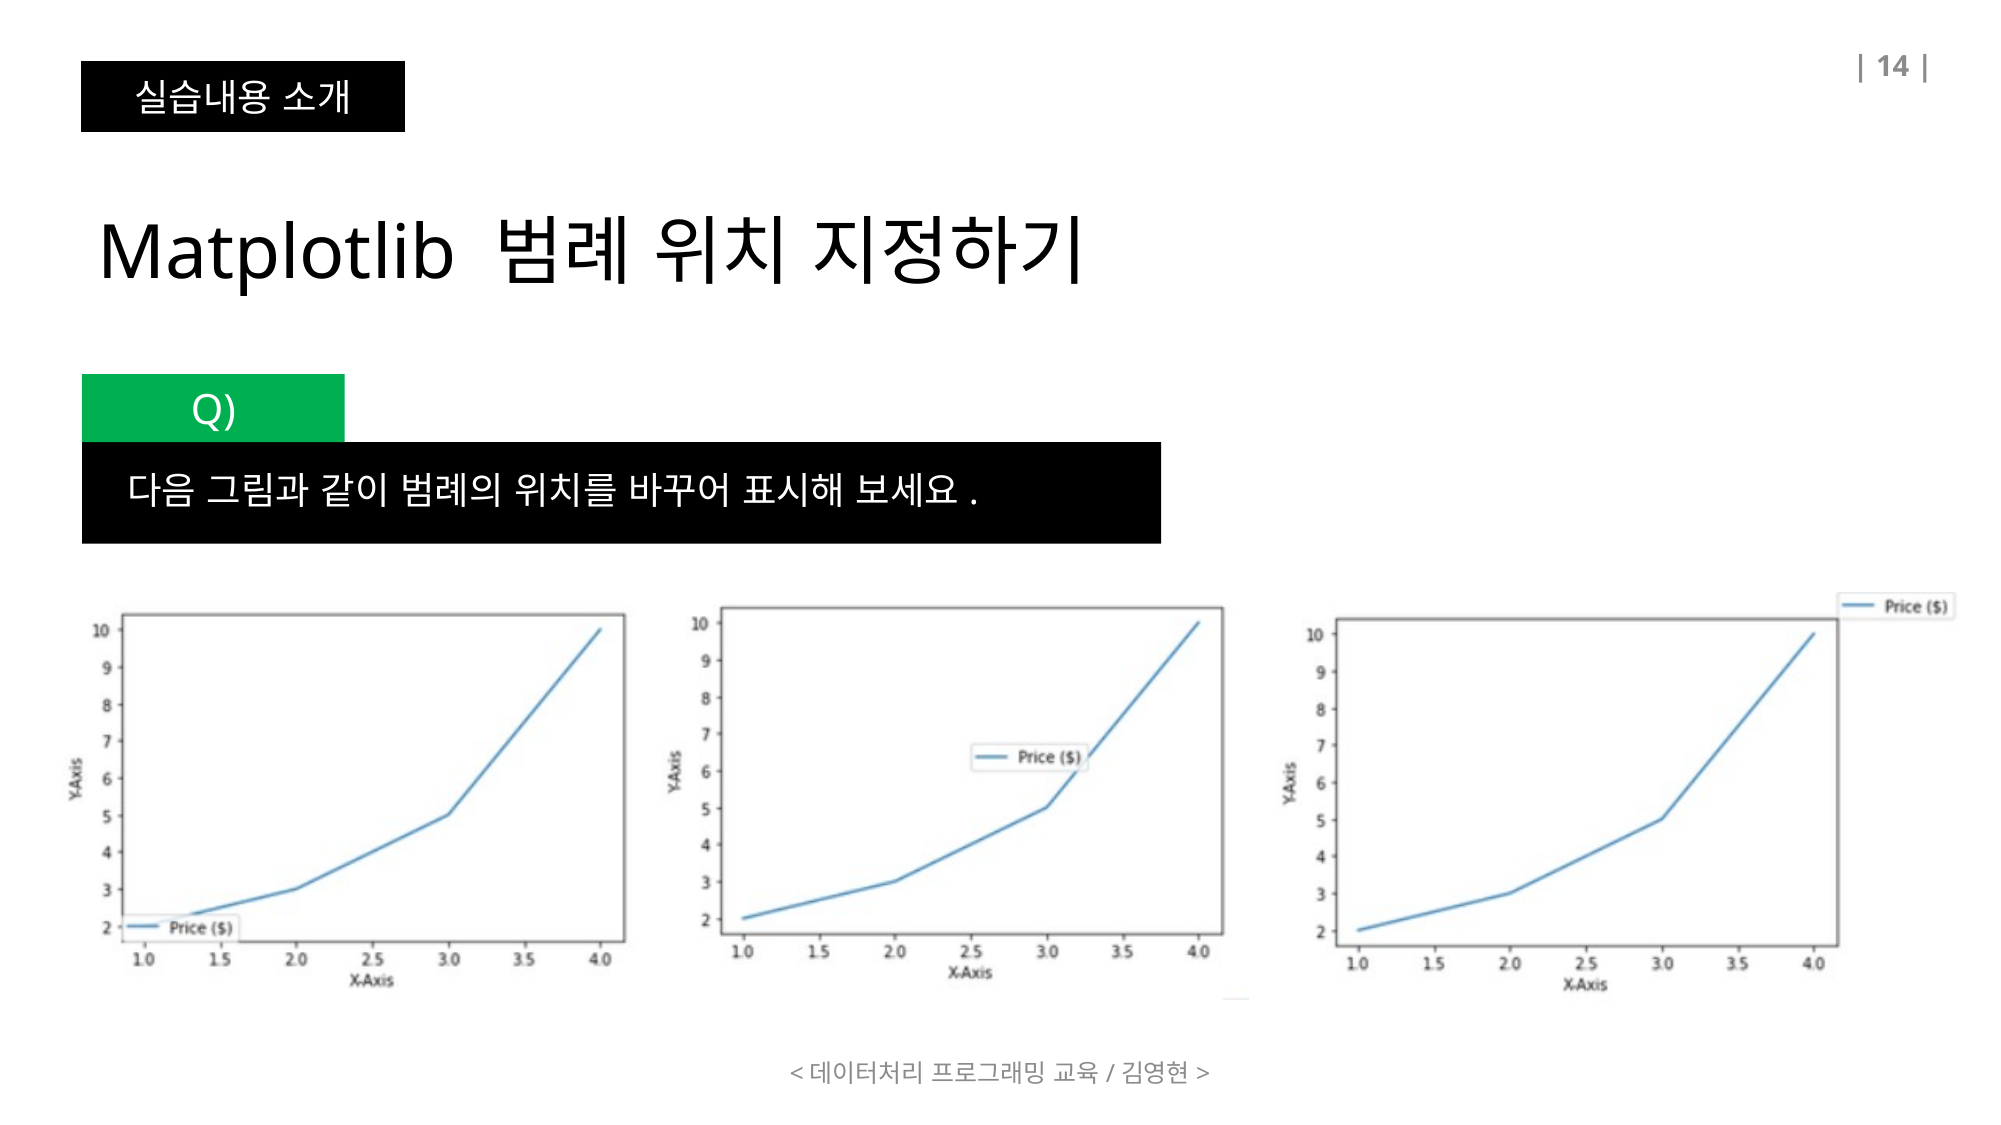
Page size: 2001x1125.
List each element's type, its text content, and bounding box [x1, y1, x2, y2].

picture [1252, 592, 1979, 1006]
footer <데이터처리 프로그래밍 교육/김영현> [662, 1042, 1338, 1103]
slide_number | 14 | [1497, 37, 1948, 98]
text_box [81, 441, 1162, 545]
text_box Q) [81, 374, 345, 443]
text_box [81, 61, 1543, 302]
text_box 다음 그림과 같이 범례의 위치를 바꾸어 표시해 보세요. [112, 459, 1162, 520]
picture [38, 586, 1250, 1006]
